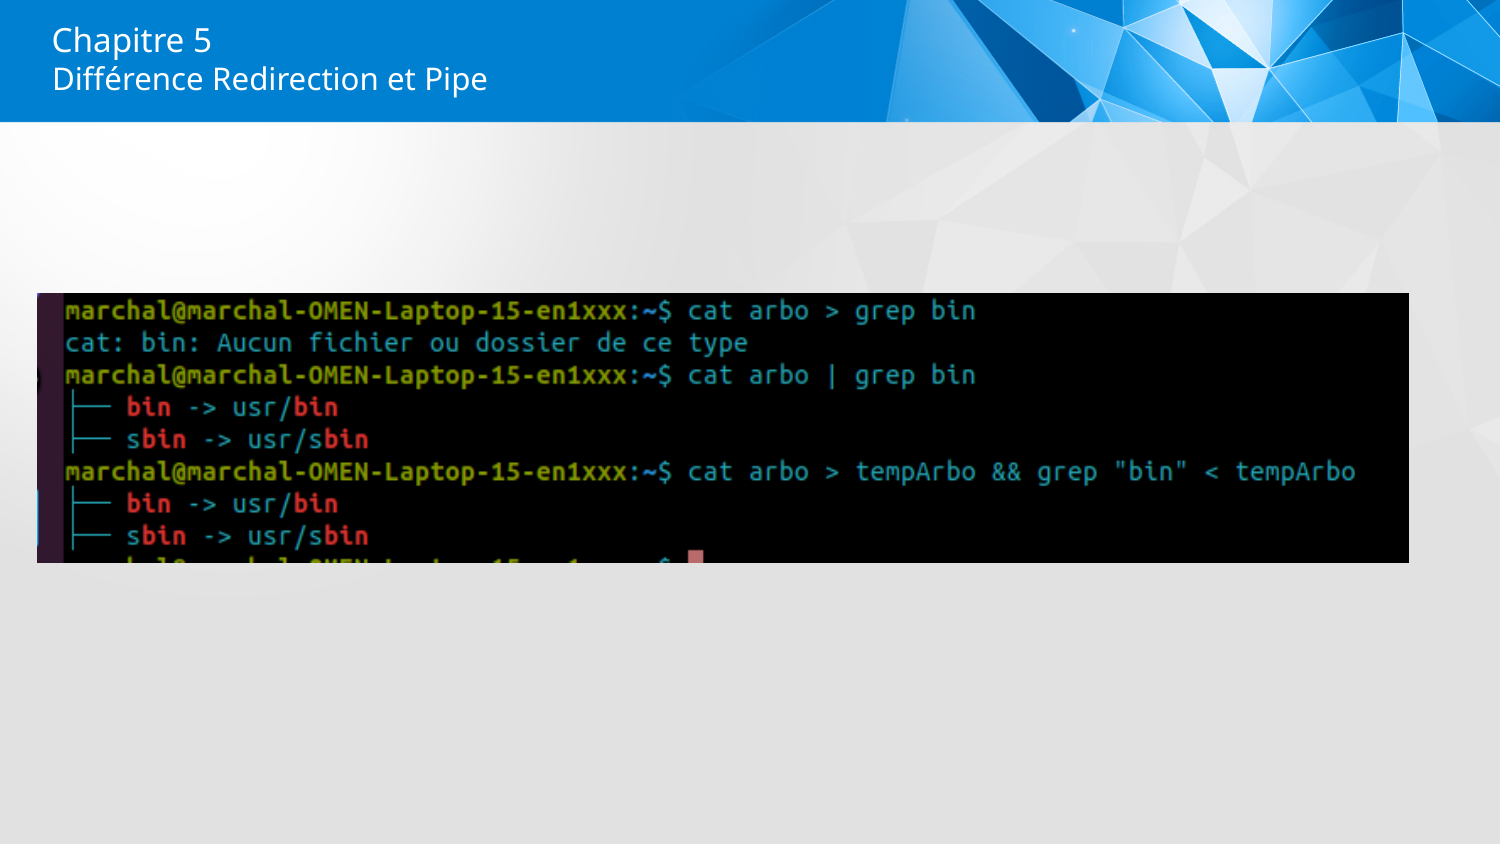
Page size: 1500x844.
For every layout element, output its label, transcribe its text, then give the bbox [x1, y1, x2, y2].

list Chapitre 5 [51, 19, 384, 55]
picture [0, 0, 1500, 844]
list Différence Redirection et Pipe [52, 58, 636, 104]
